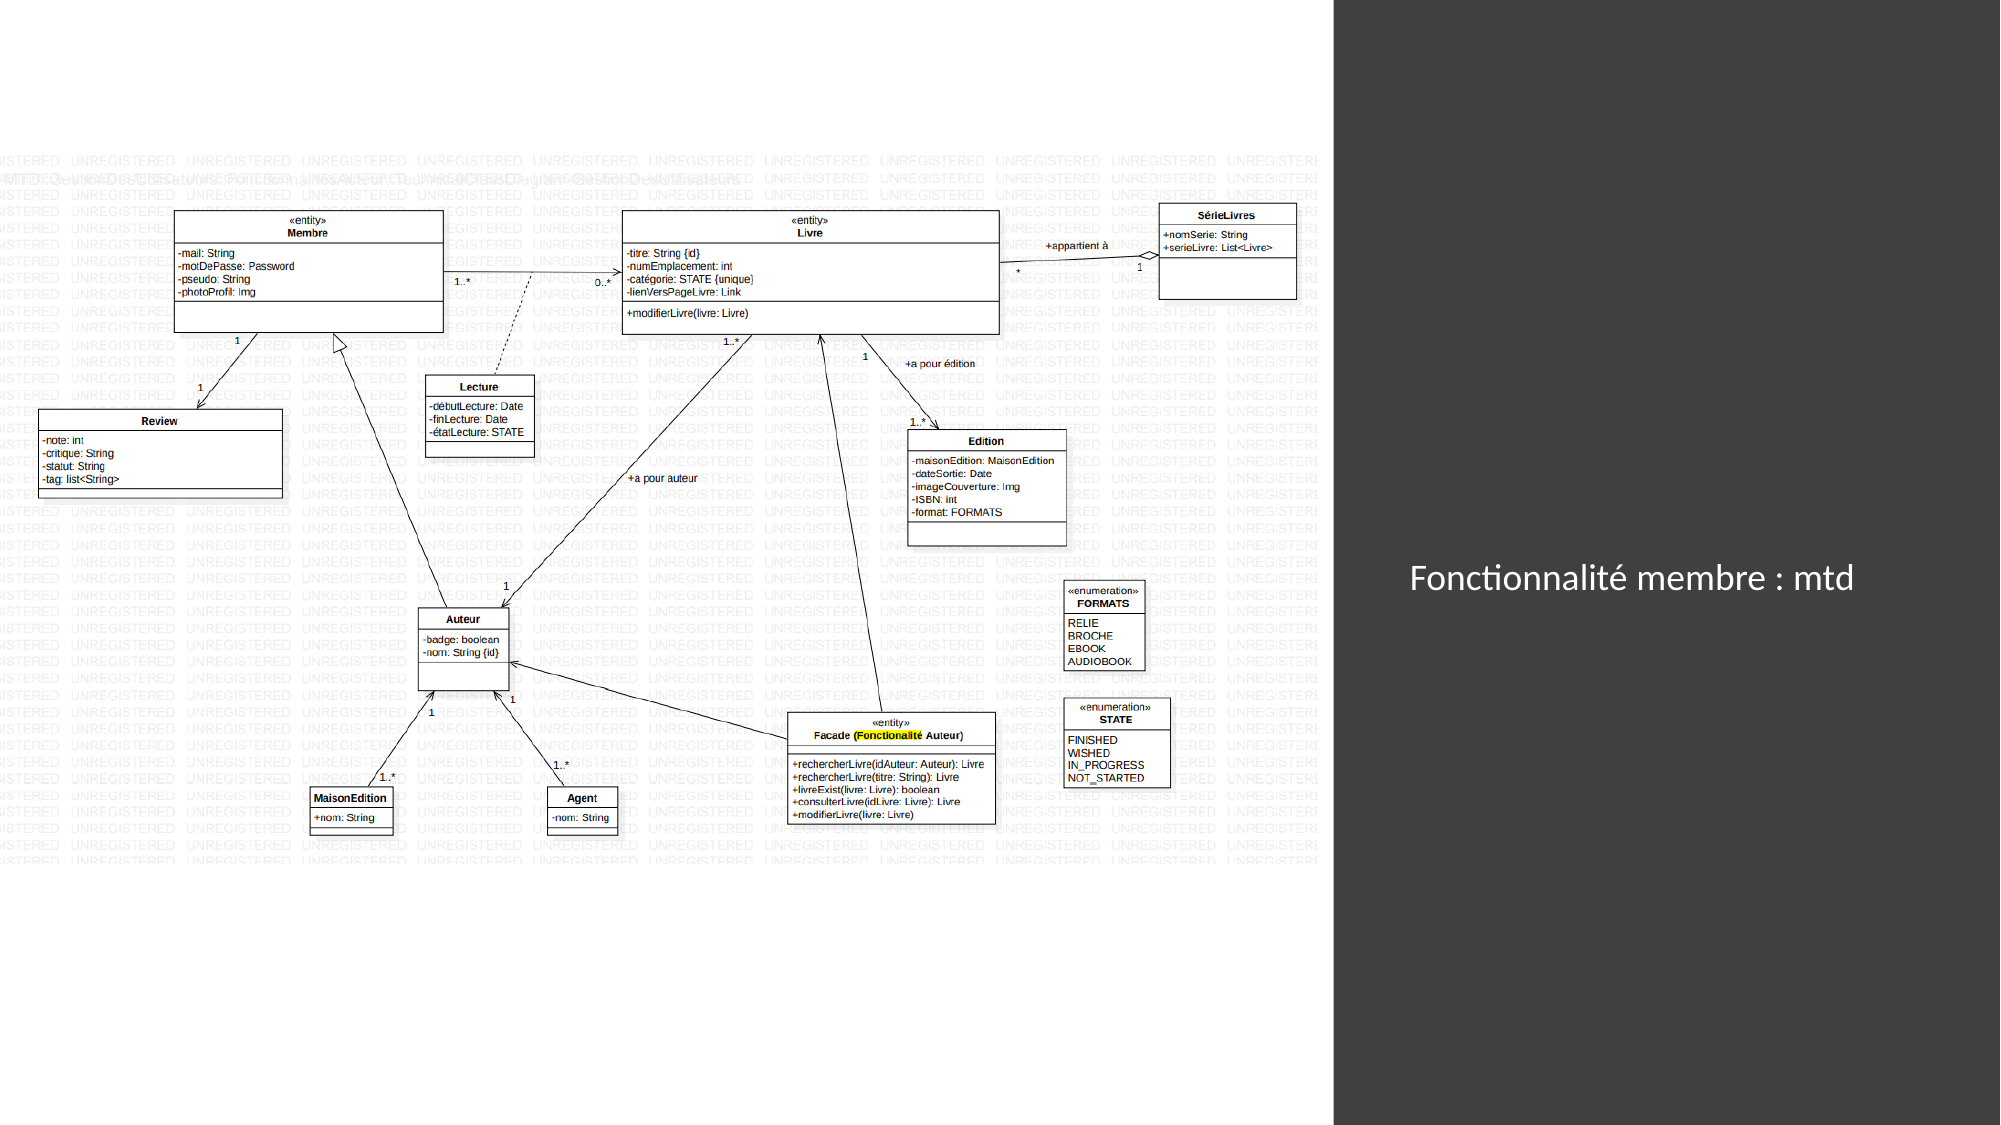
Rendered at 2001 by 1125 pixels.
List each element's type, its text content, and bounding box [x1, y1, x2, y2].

list Fonctionnalité membre : mtd [1394, 550, 1895, 1016]
picture [0, 154, 1318, 864]
text_box [1333, 0, 2000, 1125]
